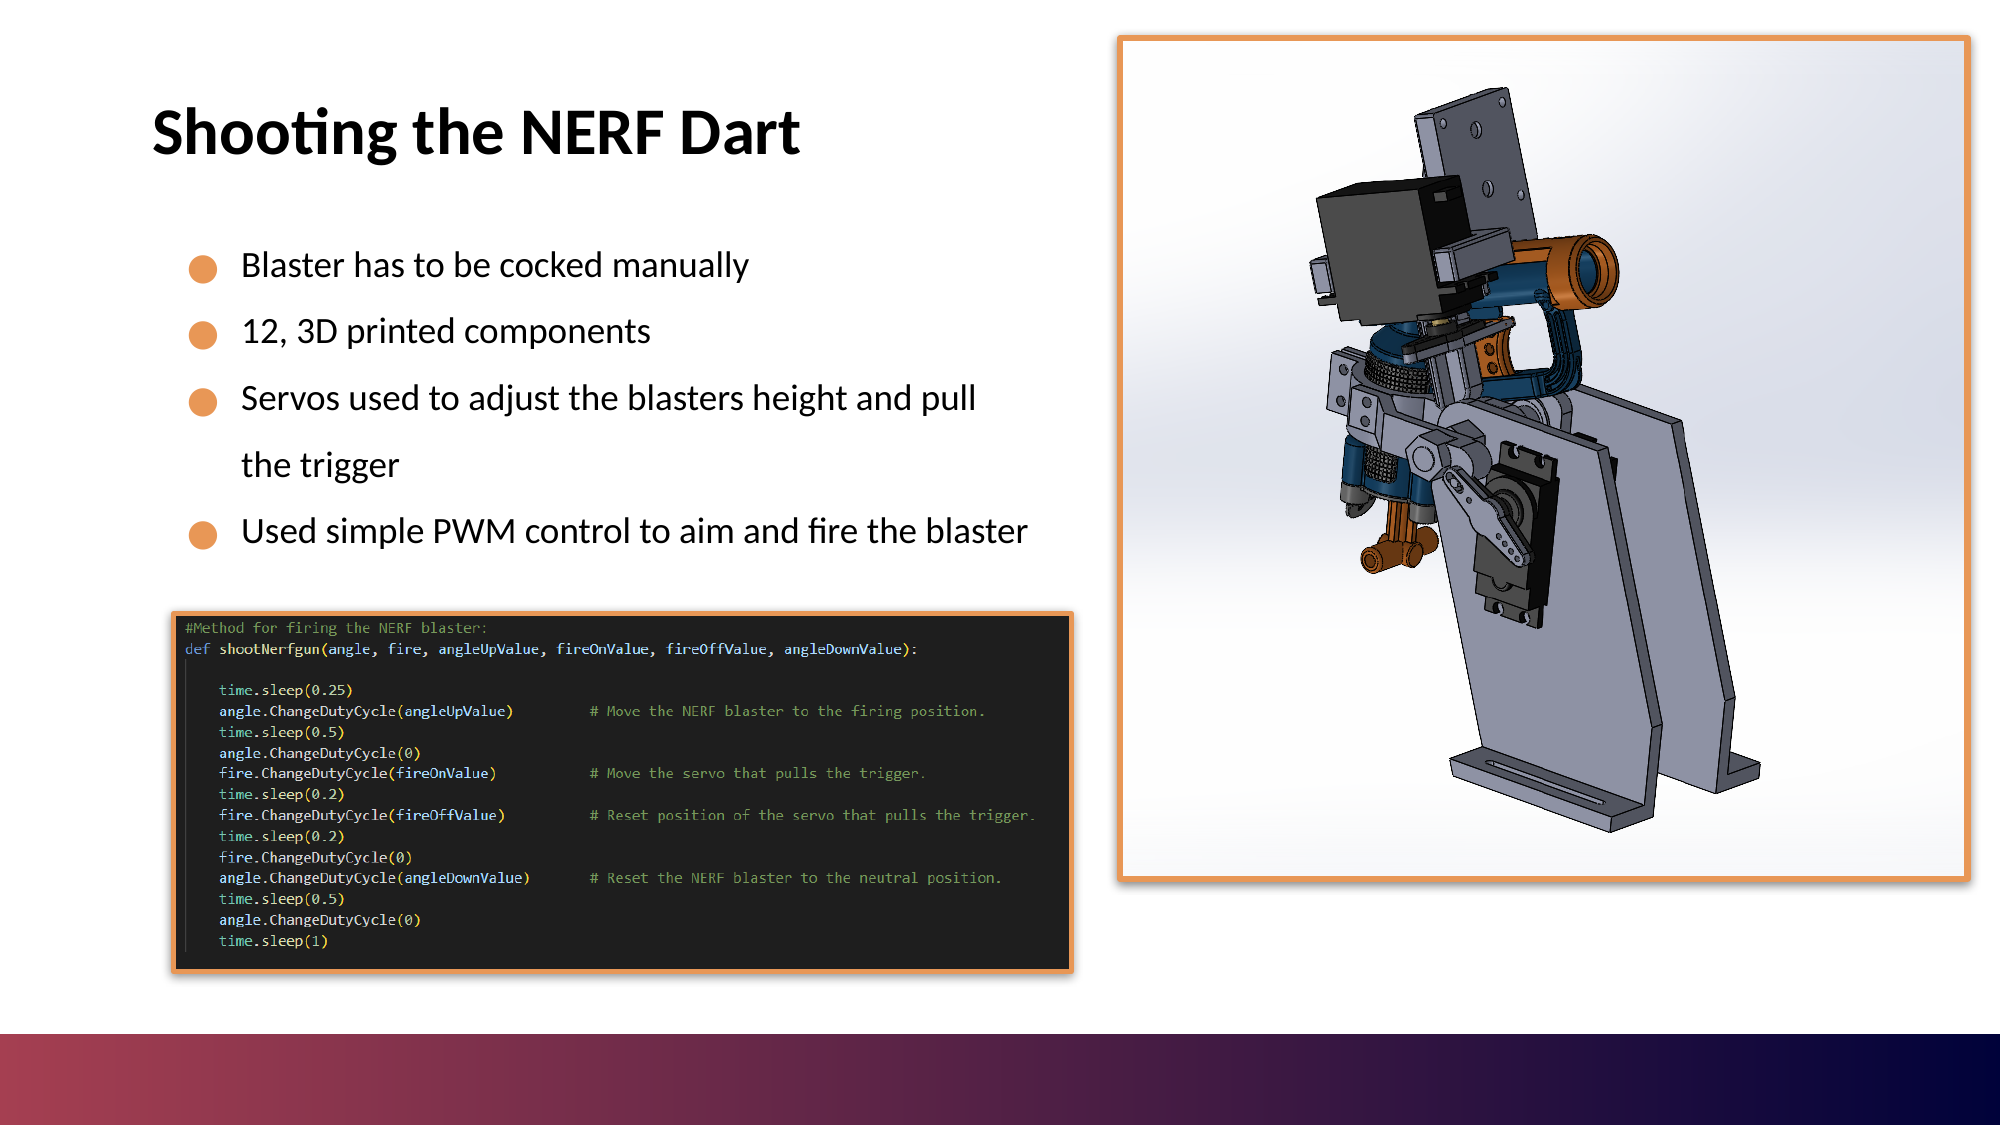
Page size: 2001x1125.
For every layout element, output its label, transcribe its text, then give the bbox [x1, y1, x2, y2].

picture [175, 615, 1070, 970]
title Shooting the NERF Dart [137, 23, 1863, 242]
list Blaster has to be cocked manually 12, 3D printed components Servos used to adjust the blasters height and pull the trigger Used simple PWM control to aim and fire the blaster [154, 210, 1048, 607]
picture [1123, 41, 1965, 876]
